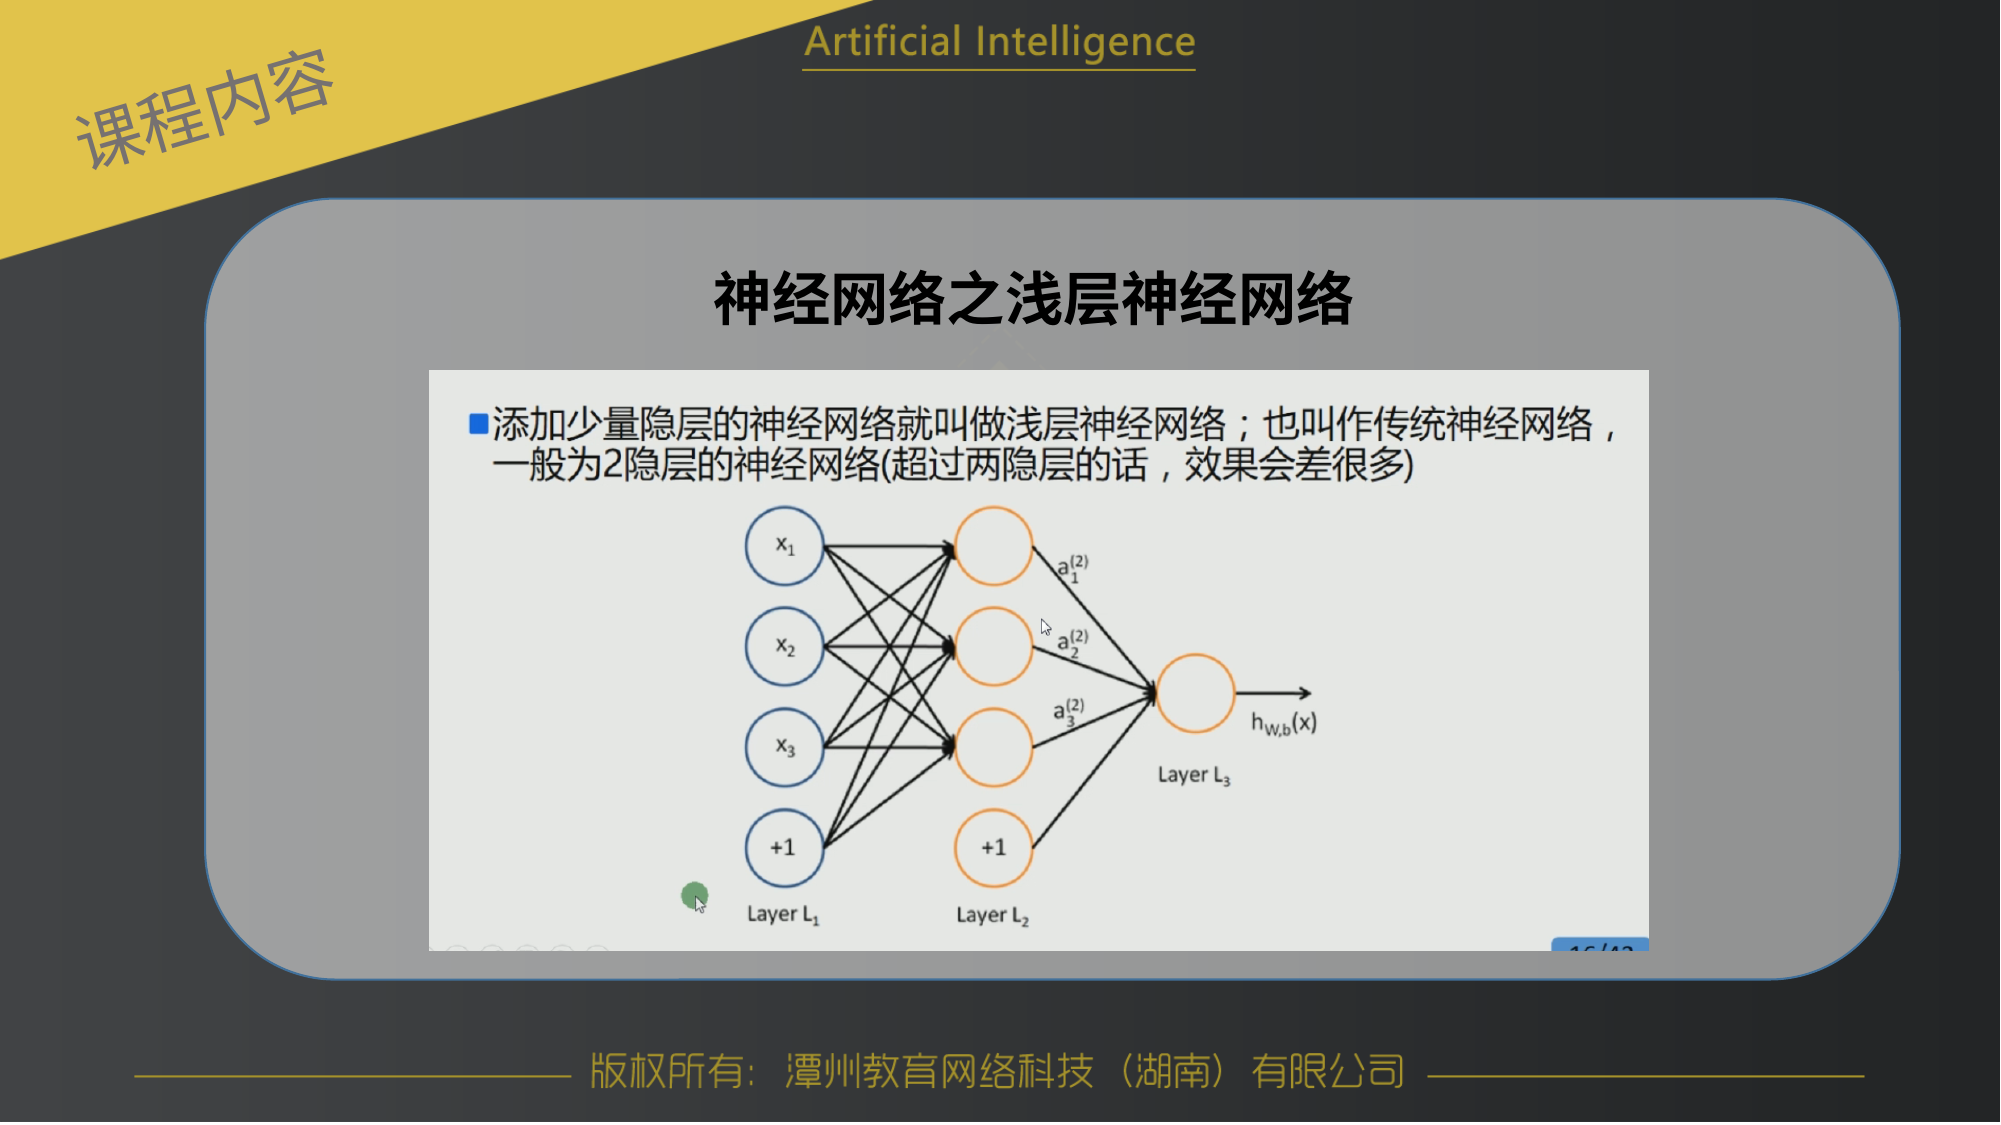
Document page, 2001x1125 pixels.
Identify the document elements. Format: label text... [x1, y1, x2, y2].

text_box 课程内容 [56, 22, 354, 193]
picture [0, 0, 2000, 1122]
text_box [205, 198, 1900, 980]
text_box 神经网络之浅层神经网络 [699, 254, 1379, 340]
